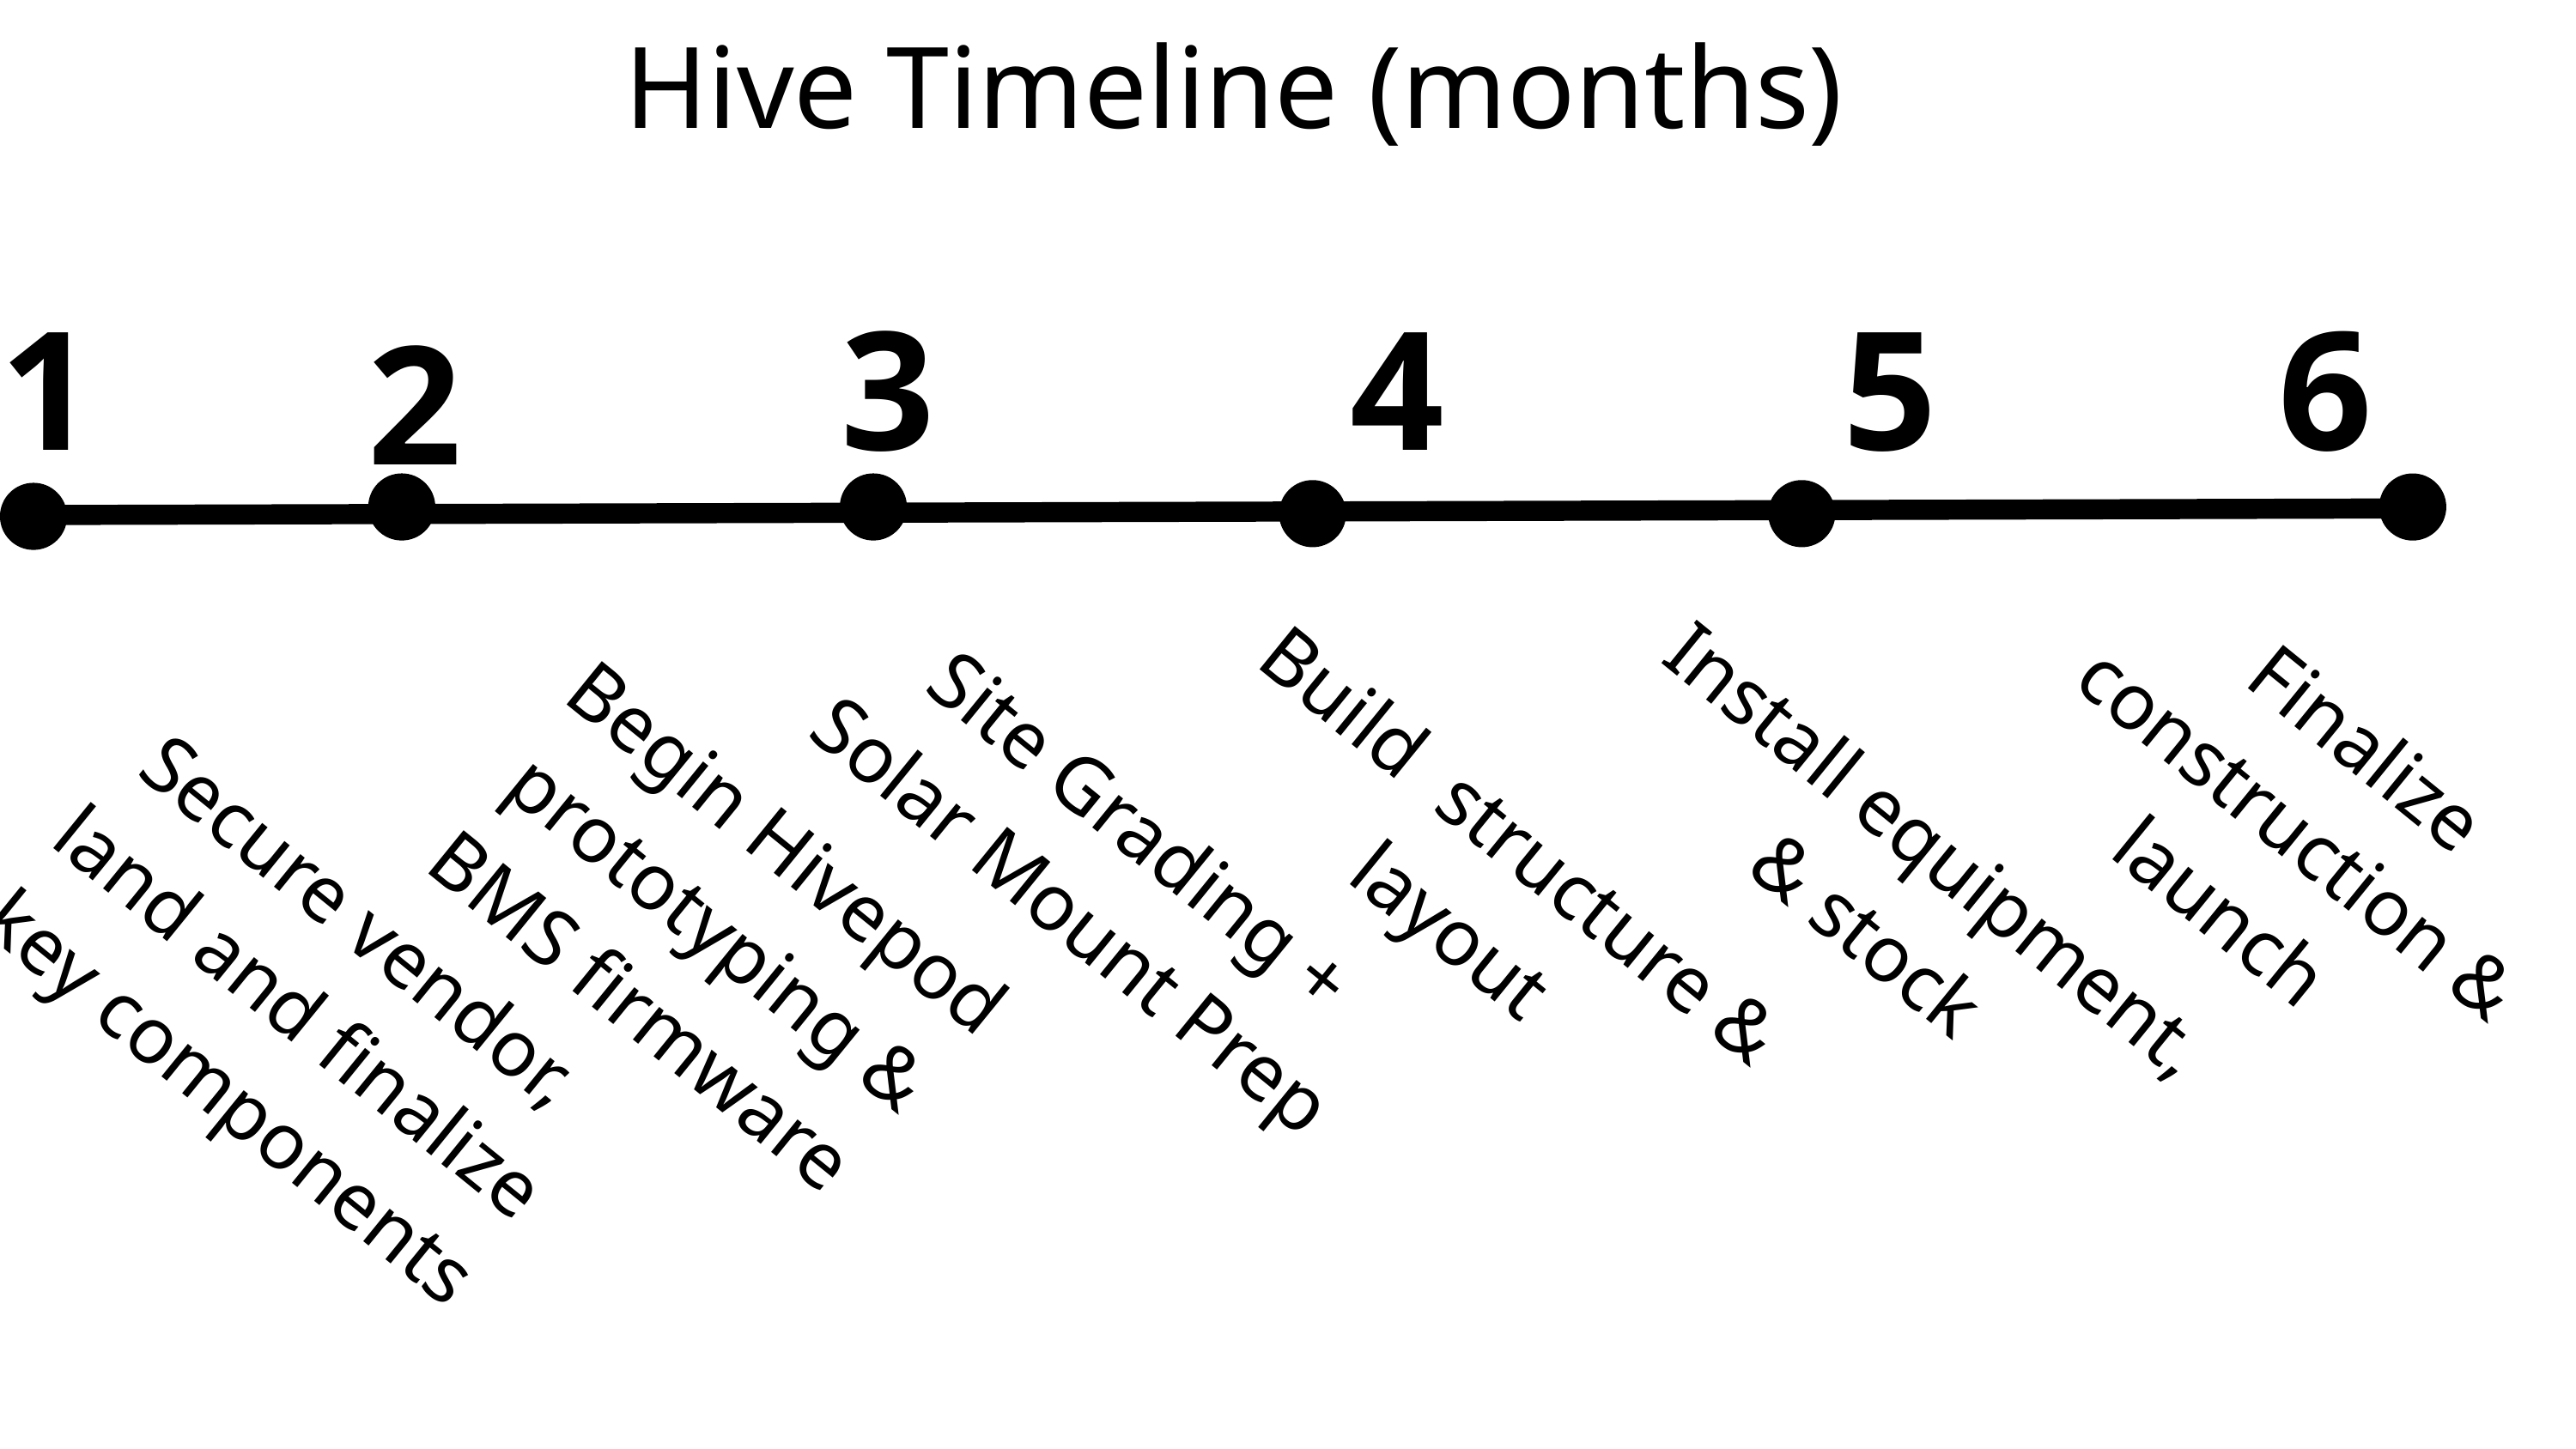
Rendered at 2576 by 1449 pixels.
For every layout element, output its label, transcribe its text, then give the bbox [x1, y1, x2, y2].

text_box 2 [368, 267, 460, 499]
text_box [1279, 479, 1346, 548]
text_box 3 [840, 252, 938, 483]
text_box 6 [2272, 252, 2379, 483]
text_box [2379, 473, 2447, 541]
text_box Site Grading + Solar Mount Prep [779, 564, 1447, 1165]
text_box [368, 473, 436, 541]
text_box 4 [1346, 252, 1449, 483]
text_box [0, 482, 68, 550]
text_box 1 [0, 252, 87, 483]
text_box Install equipment, & stock [1574, 584, 2242, 1185]
text_box Secure vendor, land and finalize key components [0, 661, 673, 1347]
text_box Hive Timeline (months) [611, 0, 1857, 151]
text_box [839, 473, 908, 541]
text_box 5 [1841, 252, 1941, 483]
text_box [1767, 479, 1836, 548]
text_box Begin Hivepod prototyping & BMS firmware [356, 581, 1093, 1267]
text_box Build structure & layout [1159, 579, 1826, 1179]
text_box Finalize construction & launch [1936, 482, 2576, 1167]
